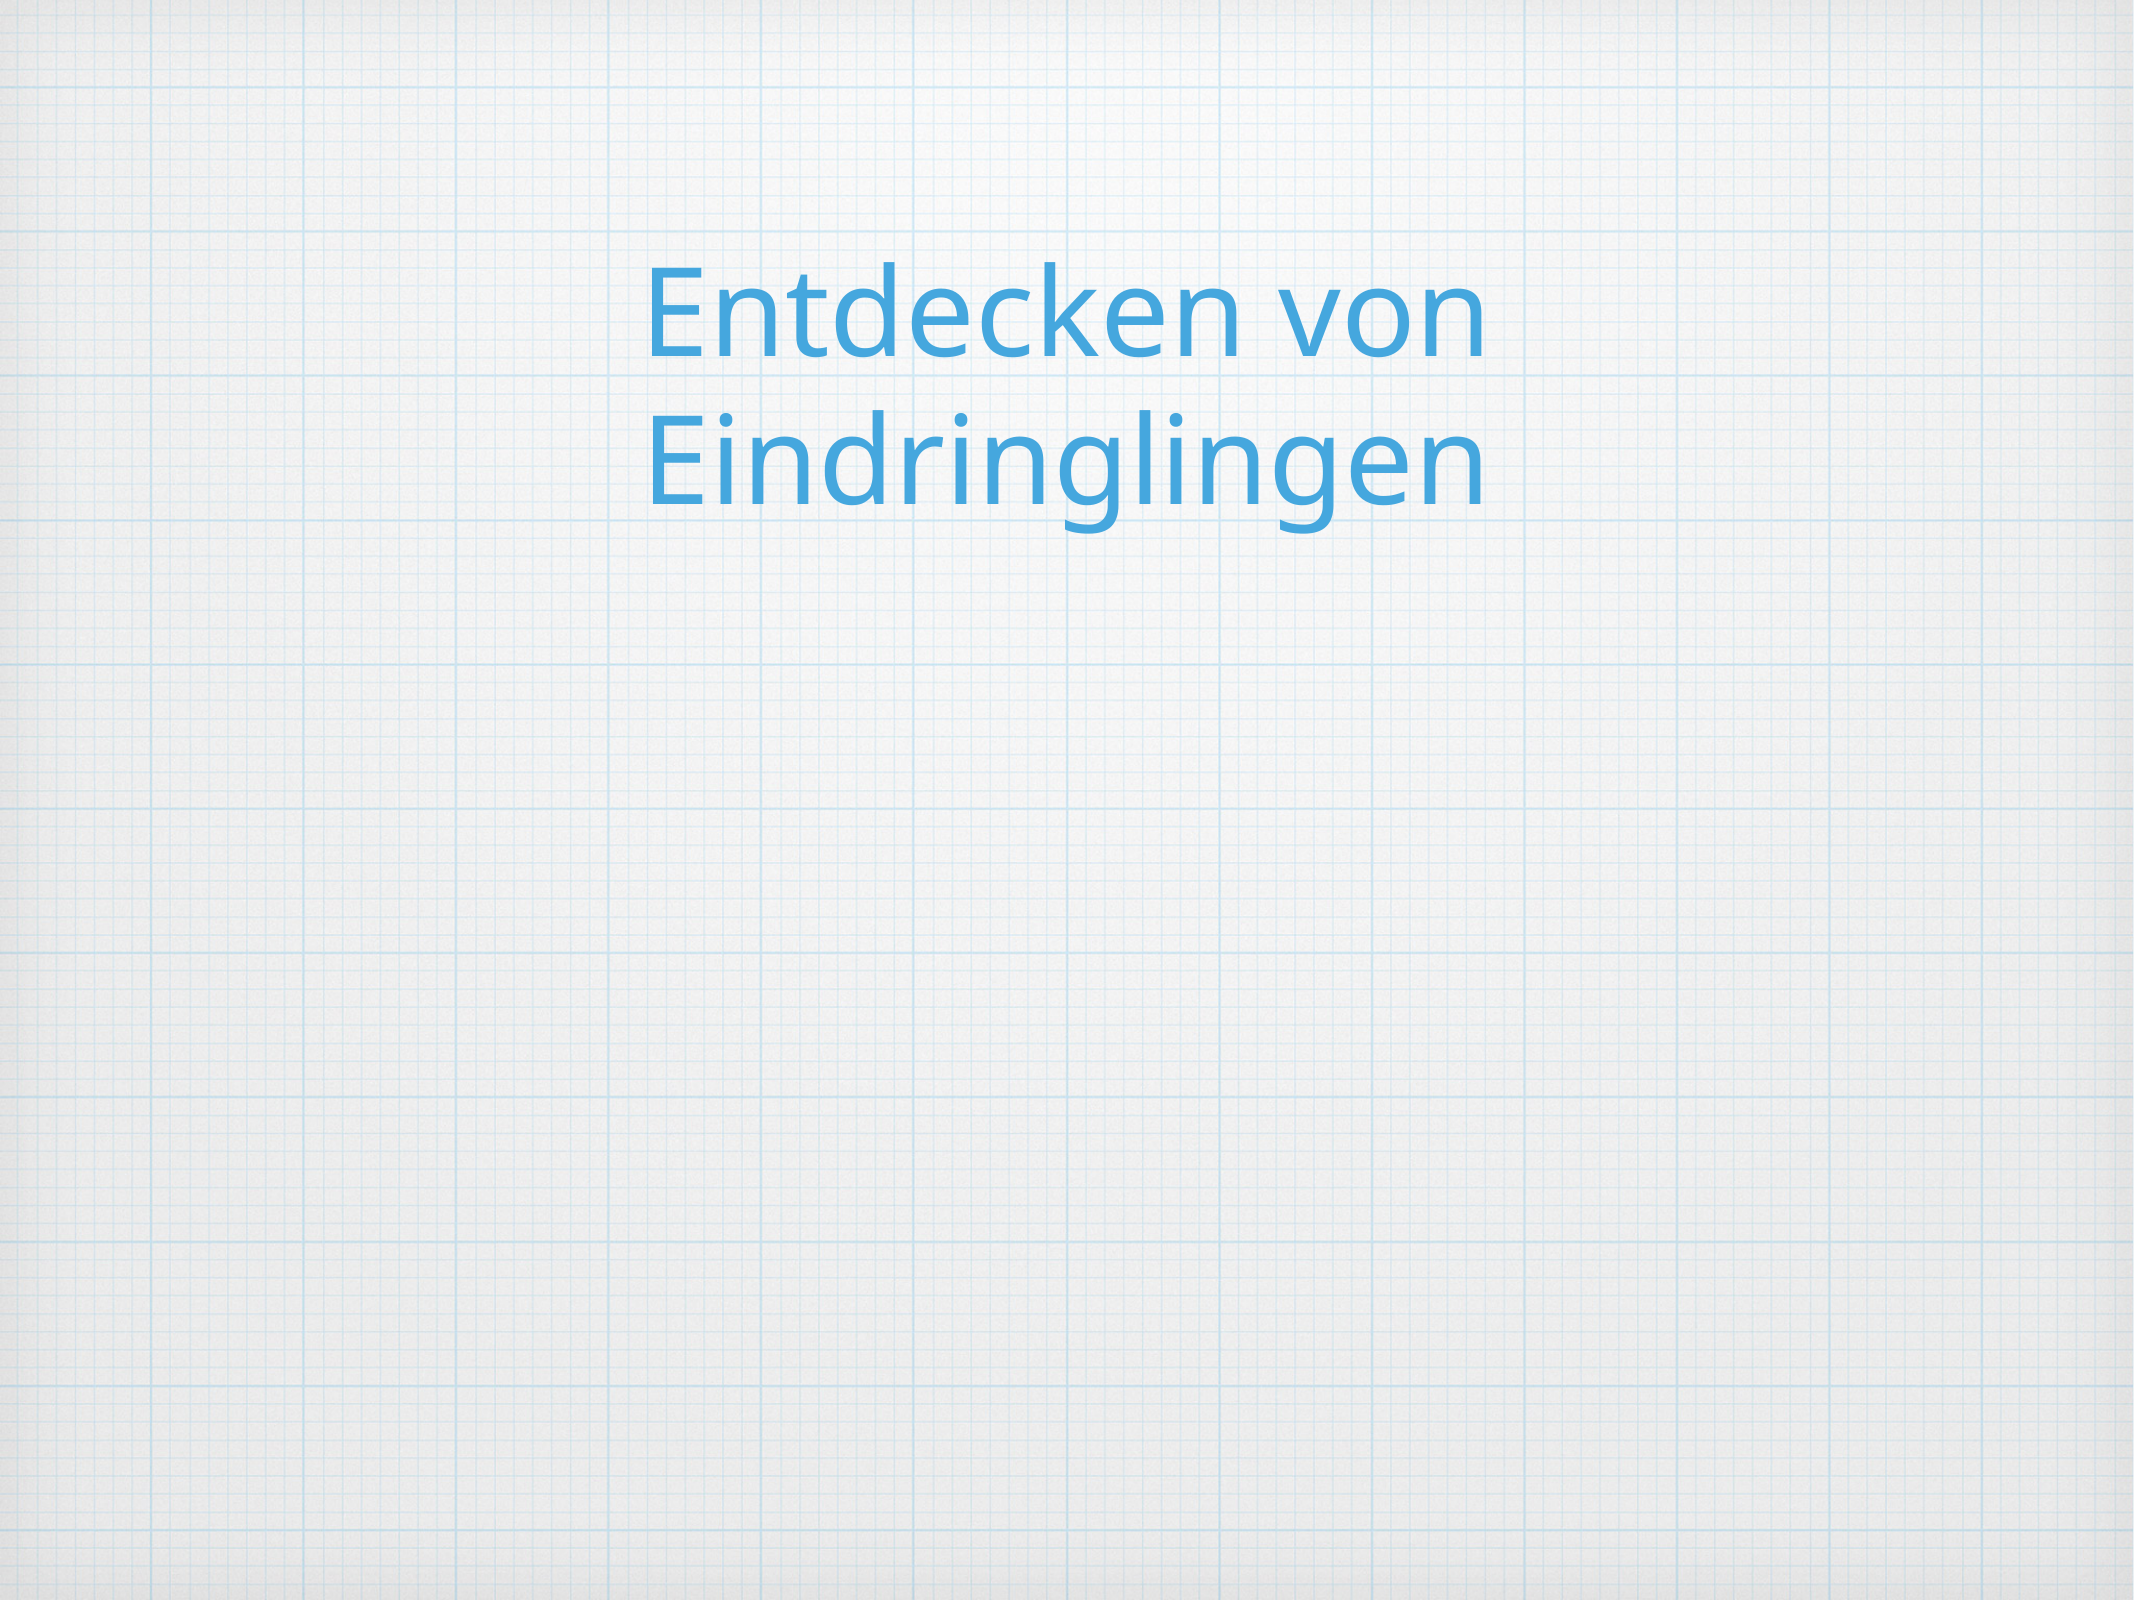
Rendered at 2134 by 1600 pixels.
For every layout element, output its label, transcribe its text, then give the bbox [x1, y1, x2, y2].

picture [0, 0, 2134, 1600]
title Entdecken von Eindringlingen [422, 231, 1711, 532]
